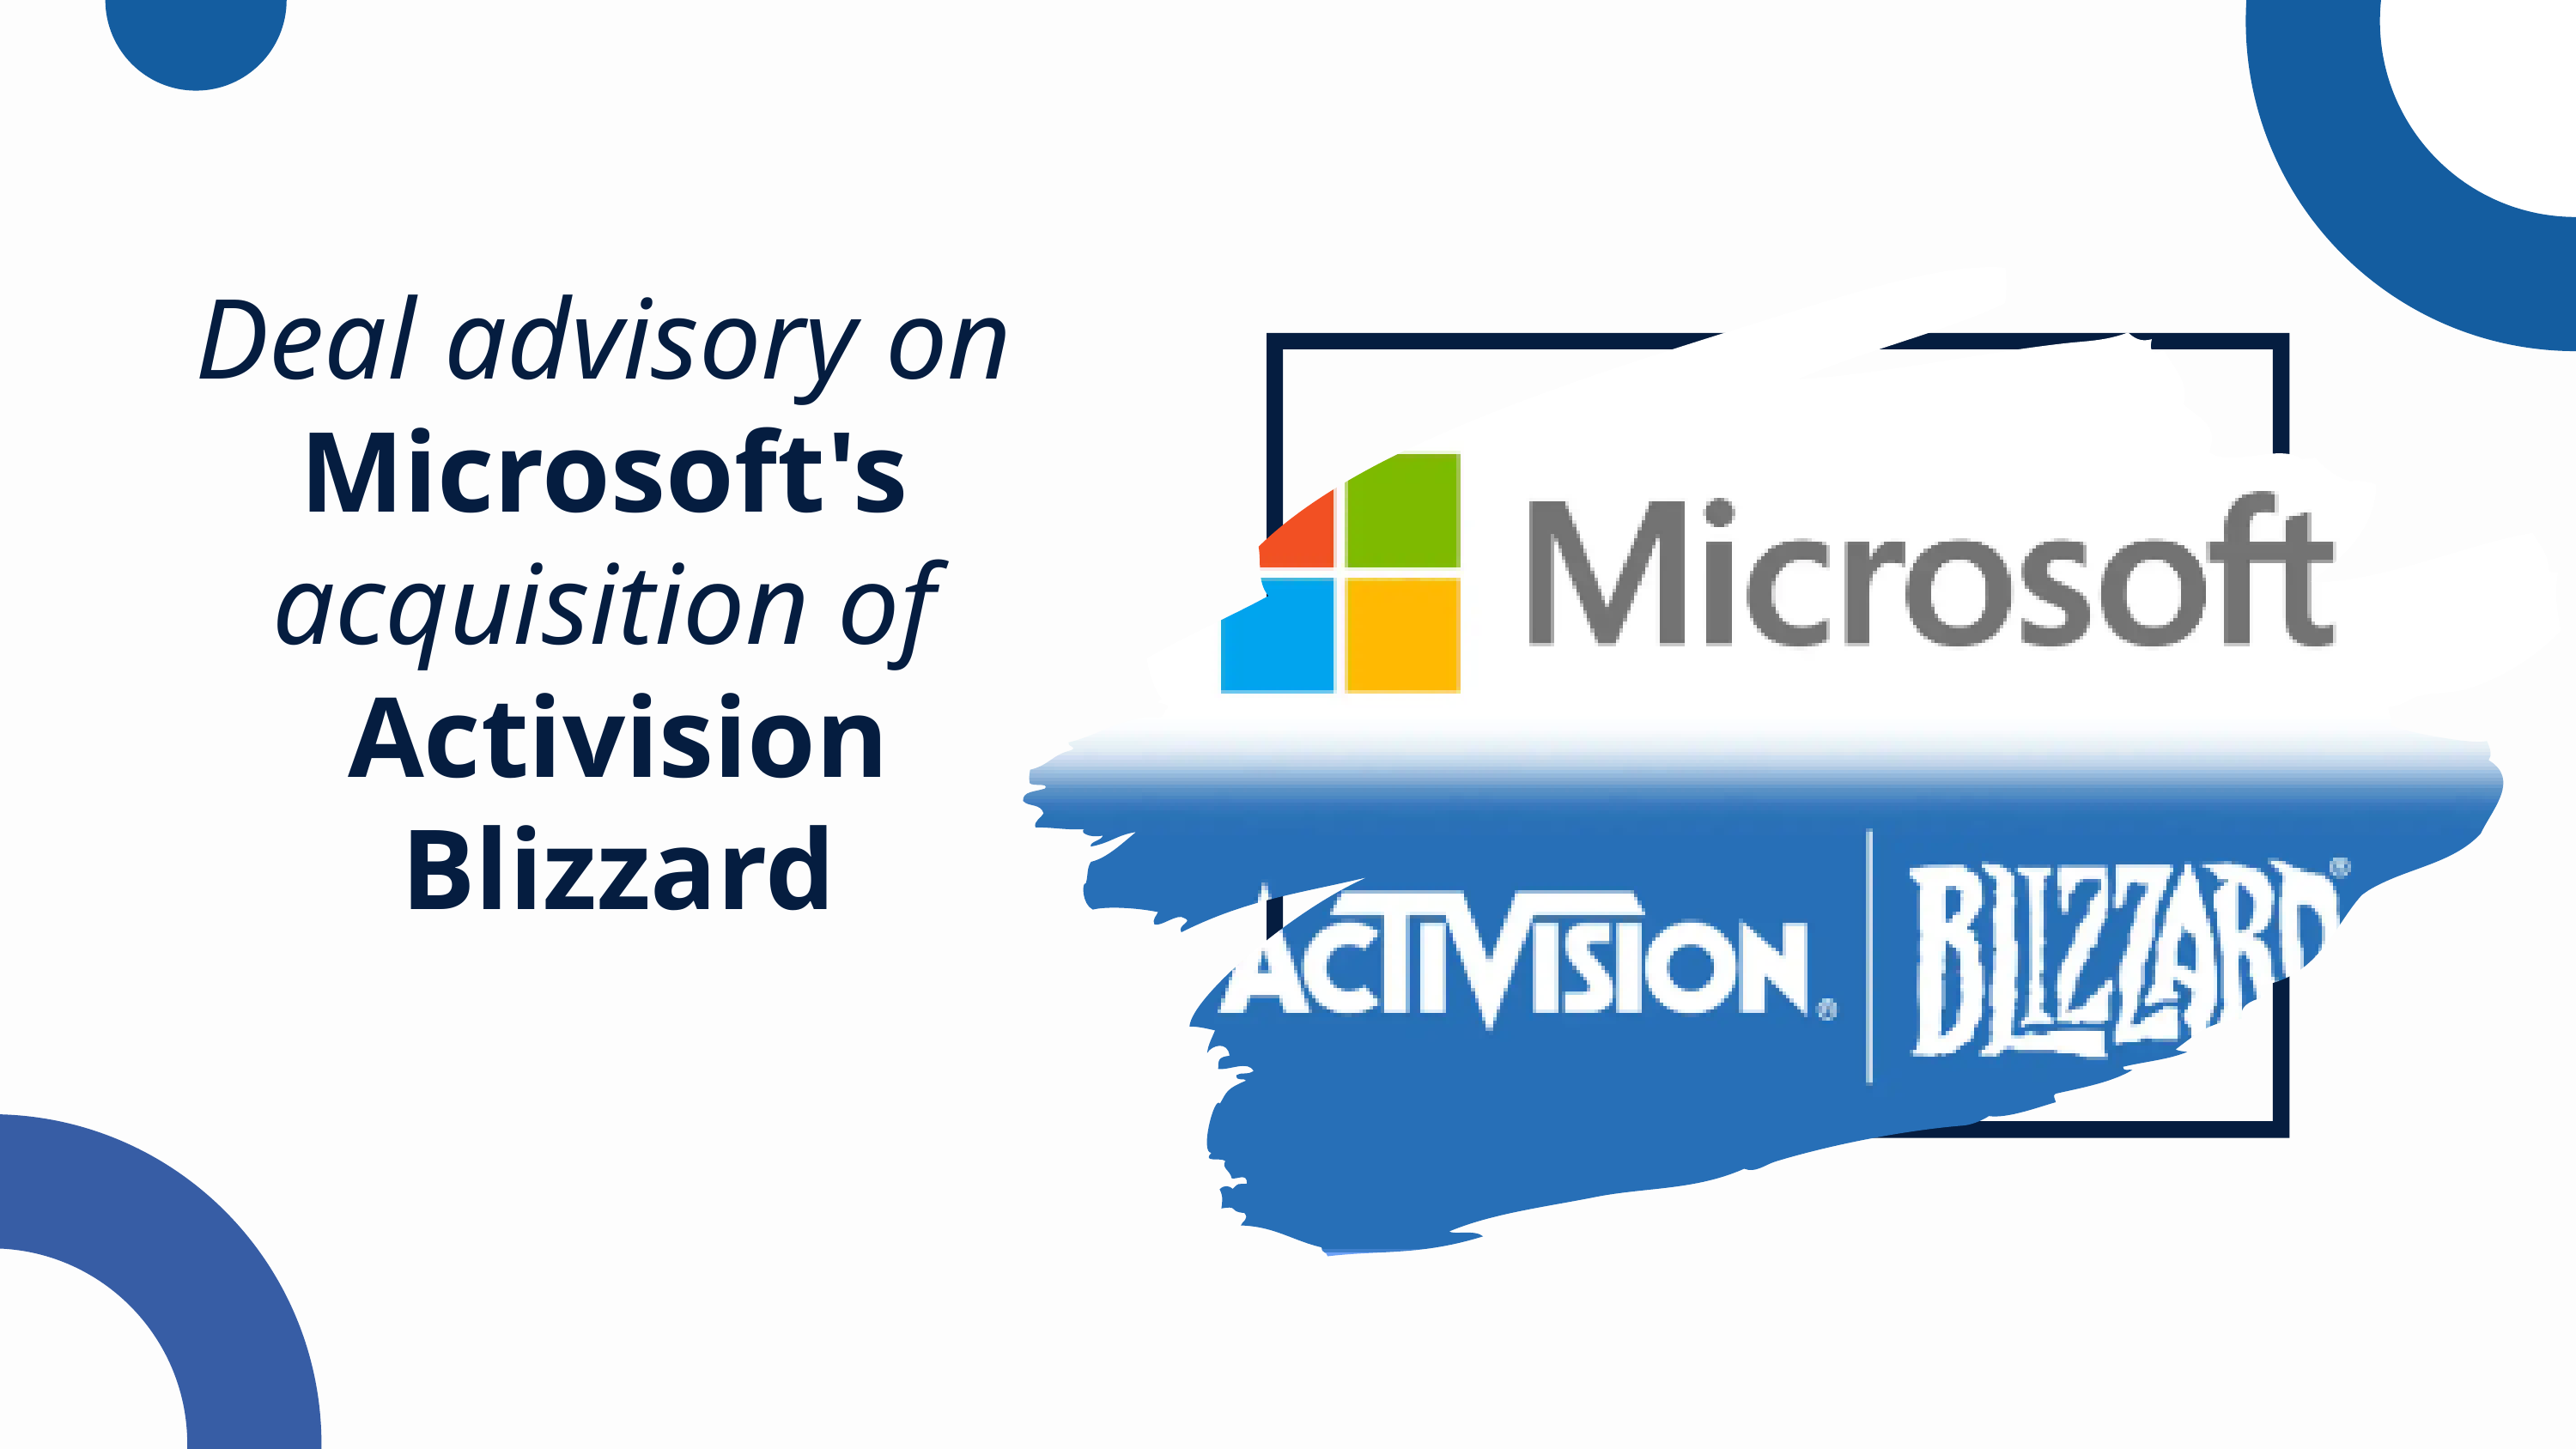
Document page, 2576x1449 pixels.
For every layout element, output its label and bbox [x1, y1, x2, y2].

text_box [144, 268, 1093, 906]
text_box [0, 1180, 255, 1449]
text_box [105, 0, 287, 91]
text_box [1023, 266, 2561, 1257]
text_box [2312, 0, 2576, 285]
